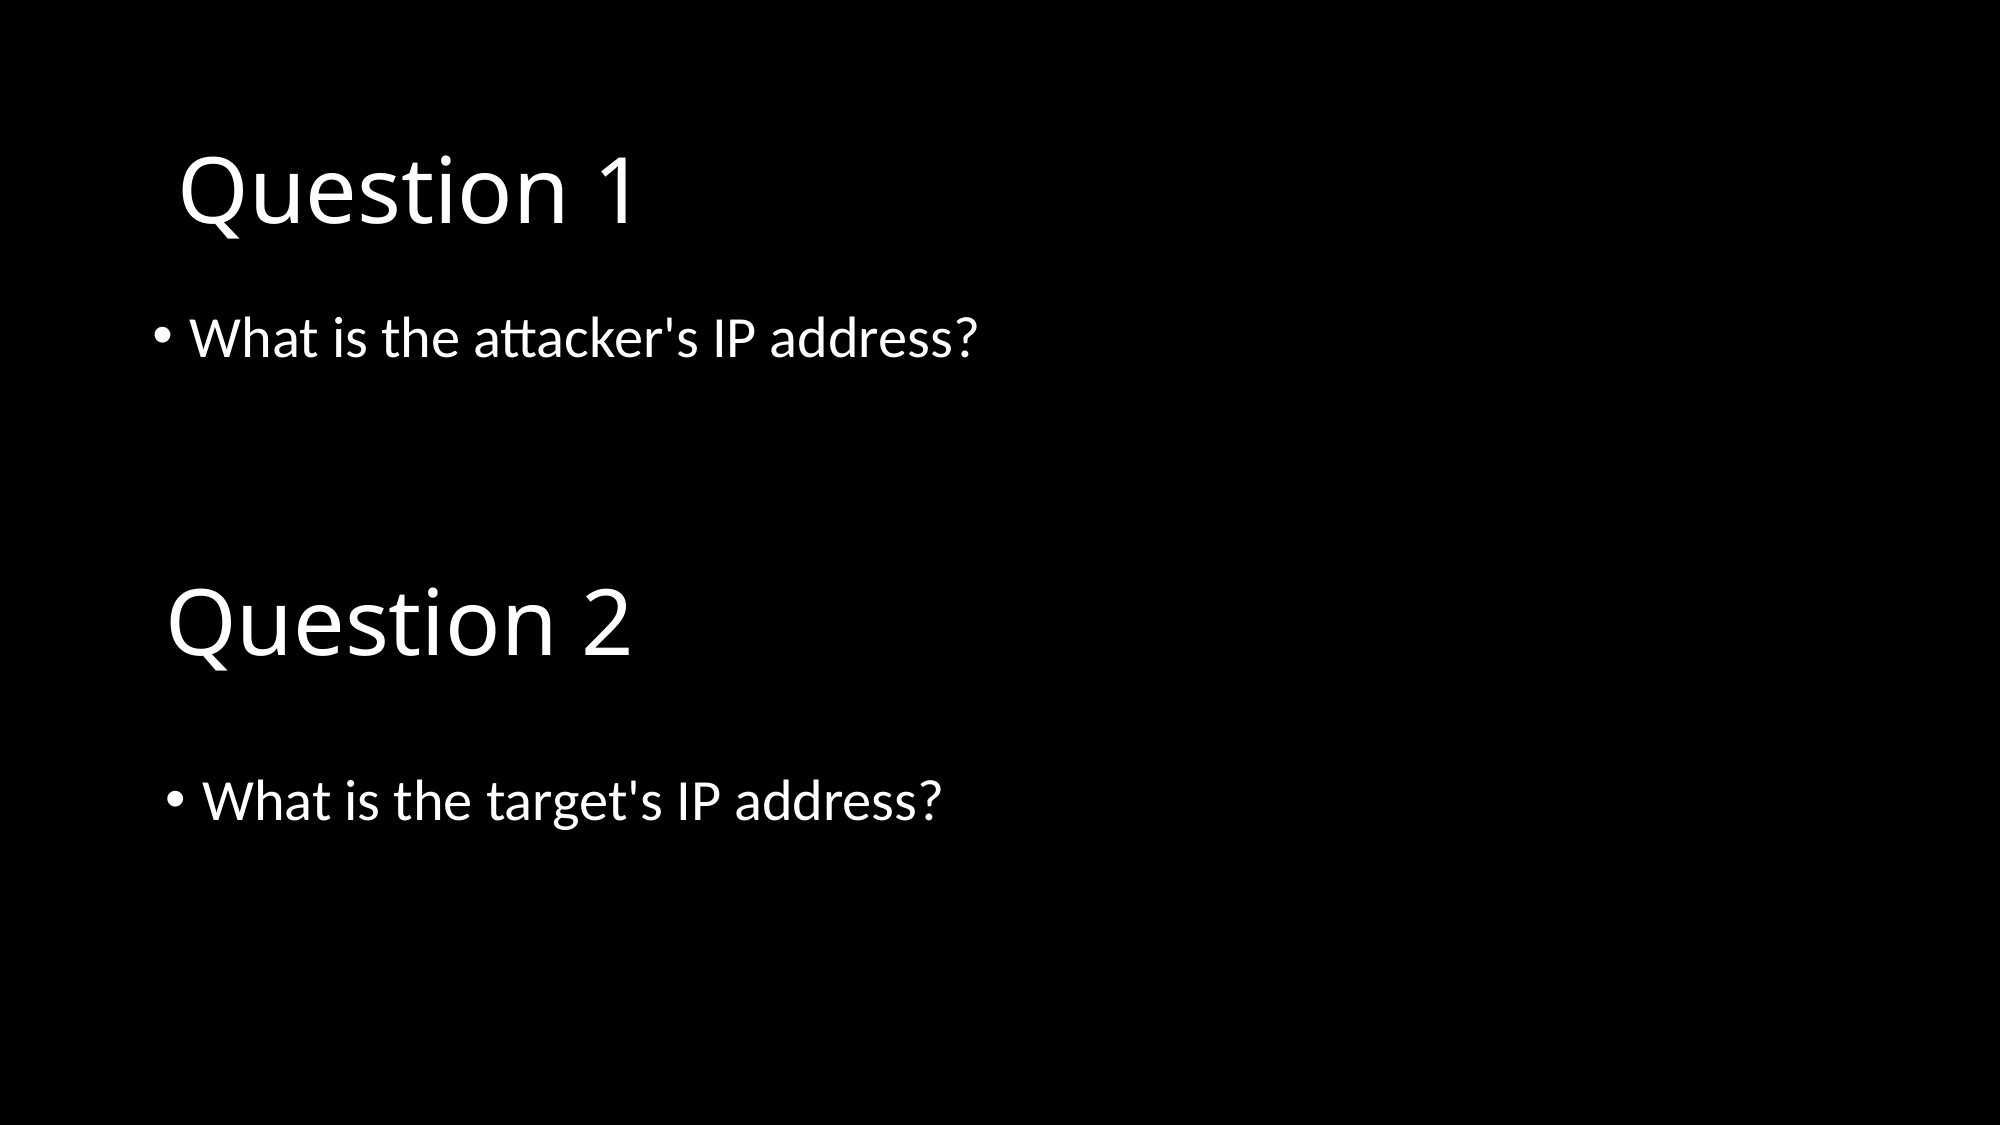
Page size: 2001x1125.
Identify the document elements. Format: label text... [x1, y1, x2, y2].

list What is the attacker's IP address? [137, 299, 1863, 432]
text_box Question 1 [162, 84, 1888, 303]
title Question 2 [150, 516, 1875, 735]
text_box What is the target's IP address? [149, 762, 1875, 895]
